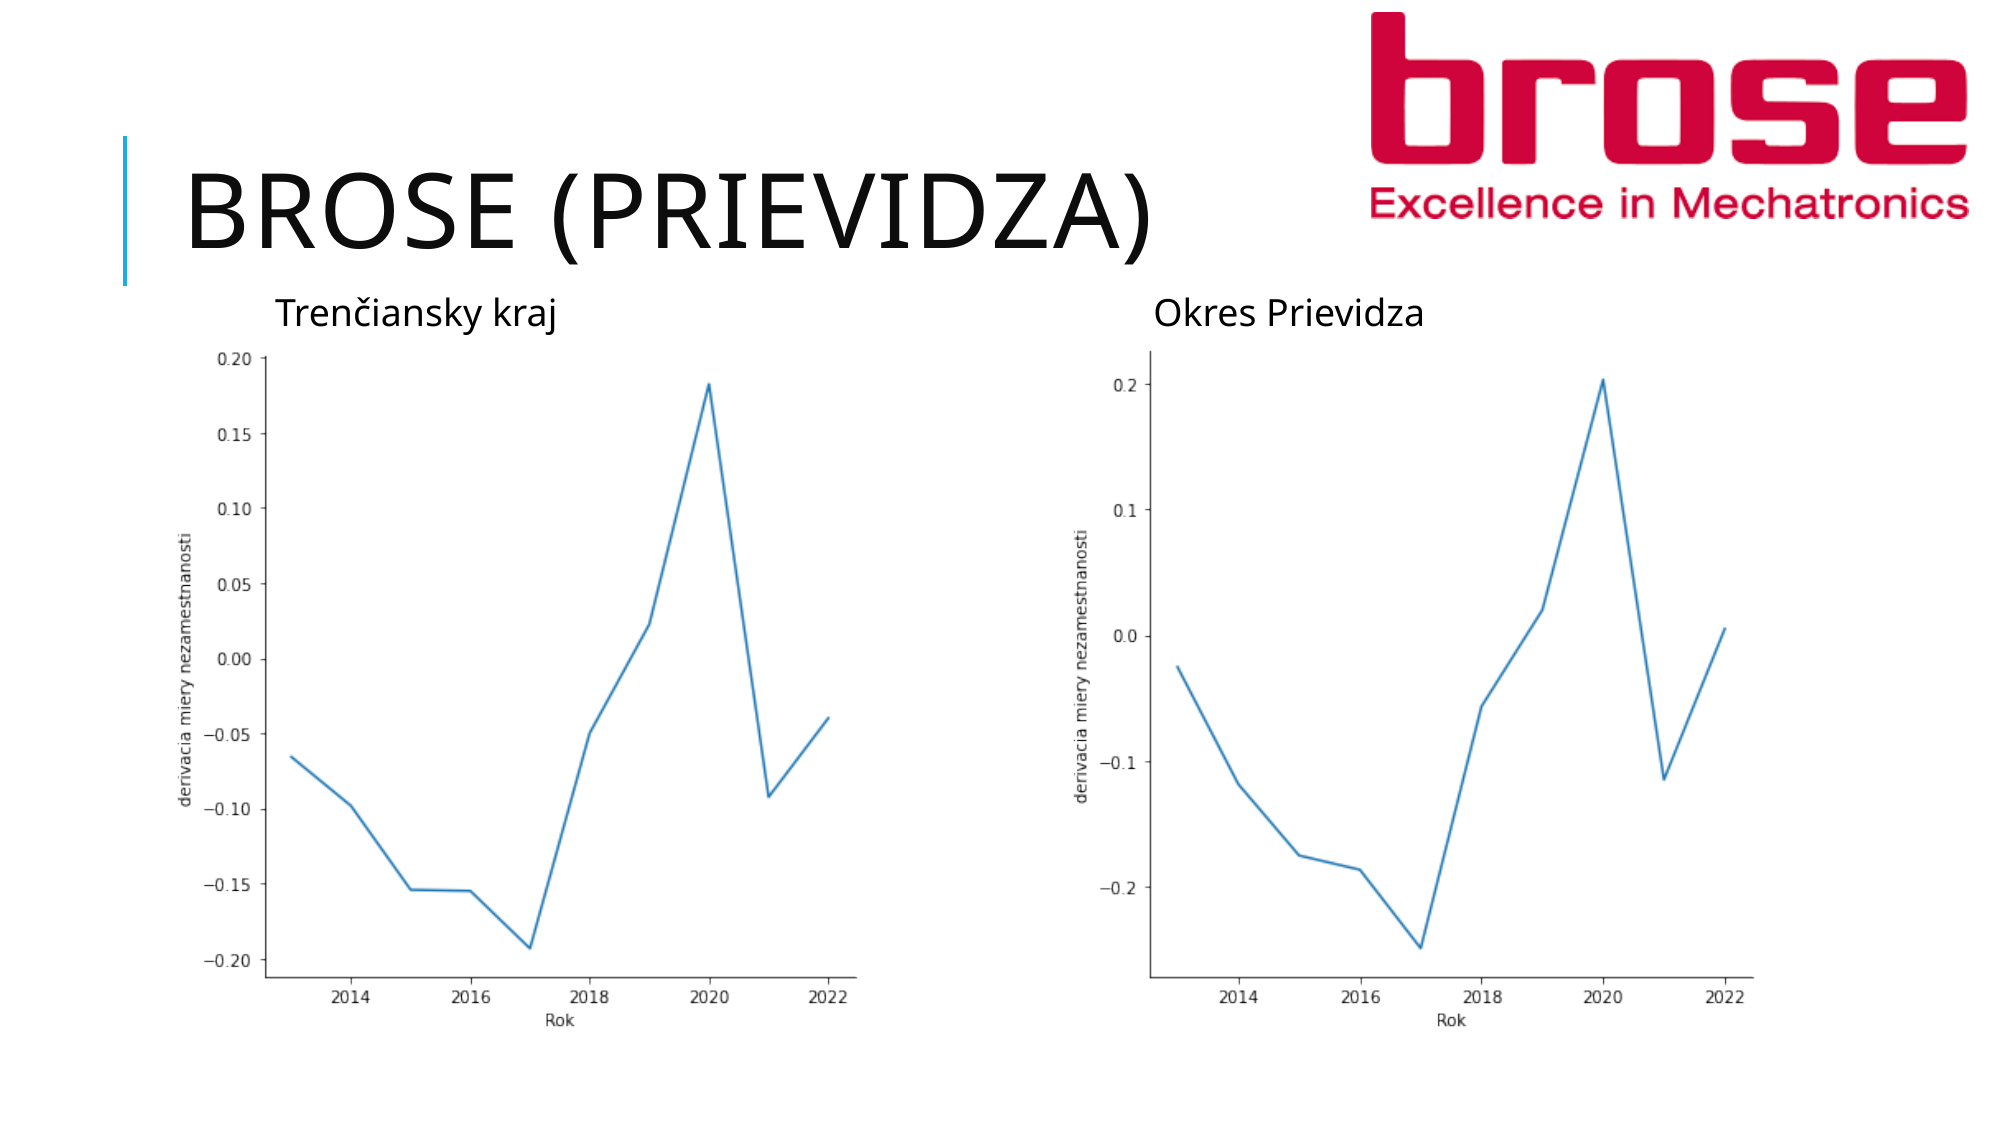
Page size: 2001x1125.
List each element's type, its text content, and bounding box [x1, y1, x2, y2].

title Brose (Prievidza) [168, 96, 1763, 342]
picture [167, 341, 867, 1041]
picture [1064, 341, 1763, 1041]
text_box Trenčiansky kraj [260, 281, 853, 336]
text_box Okres Prievidza [1138, 281, 1579, 336]
picture [1371, 12, 1969, 220]
